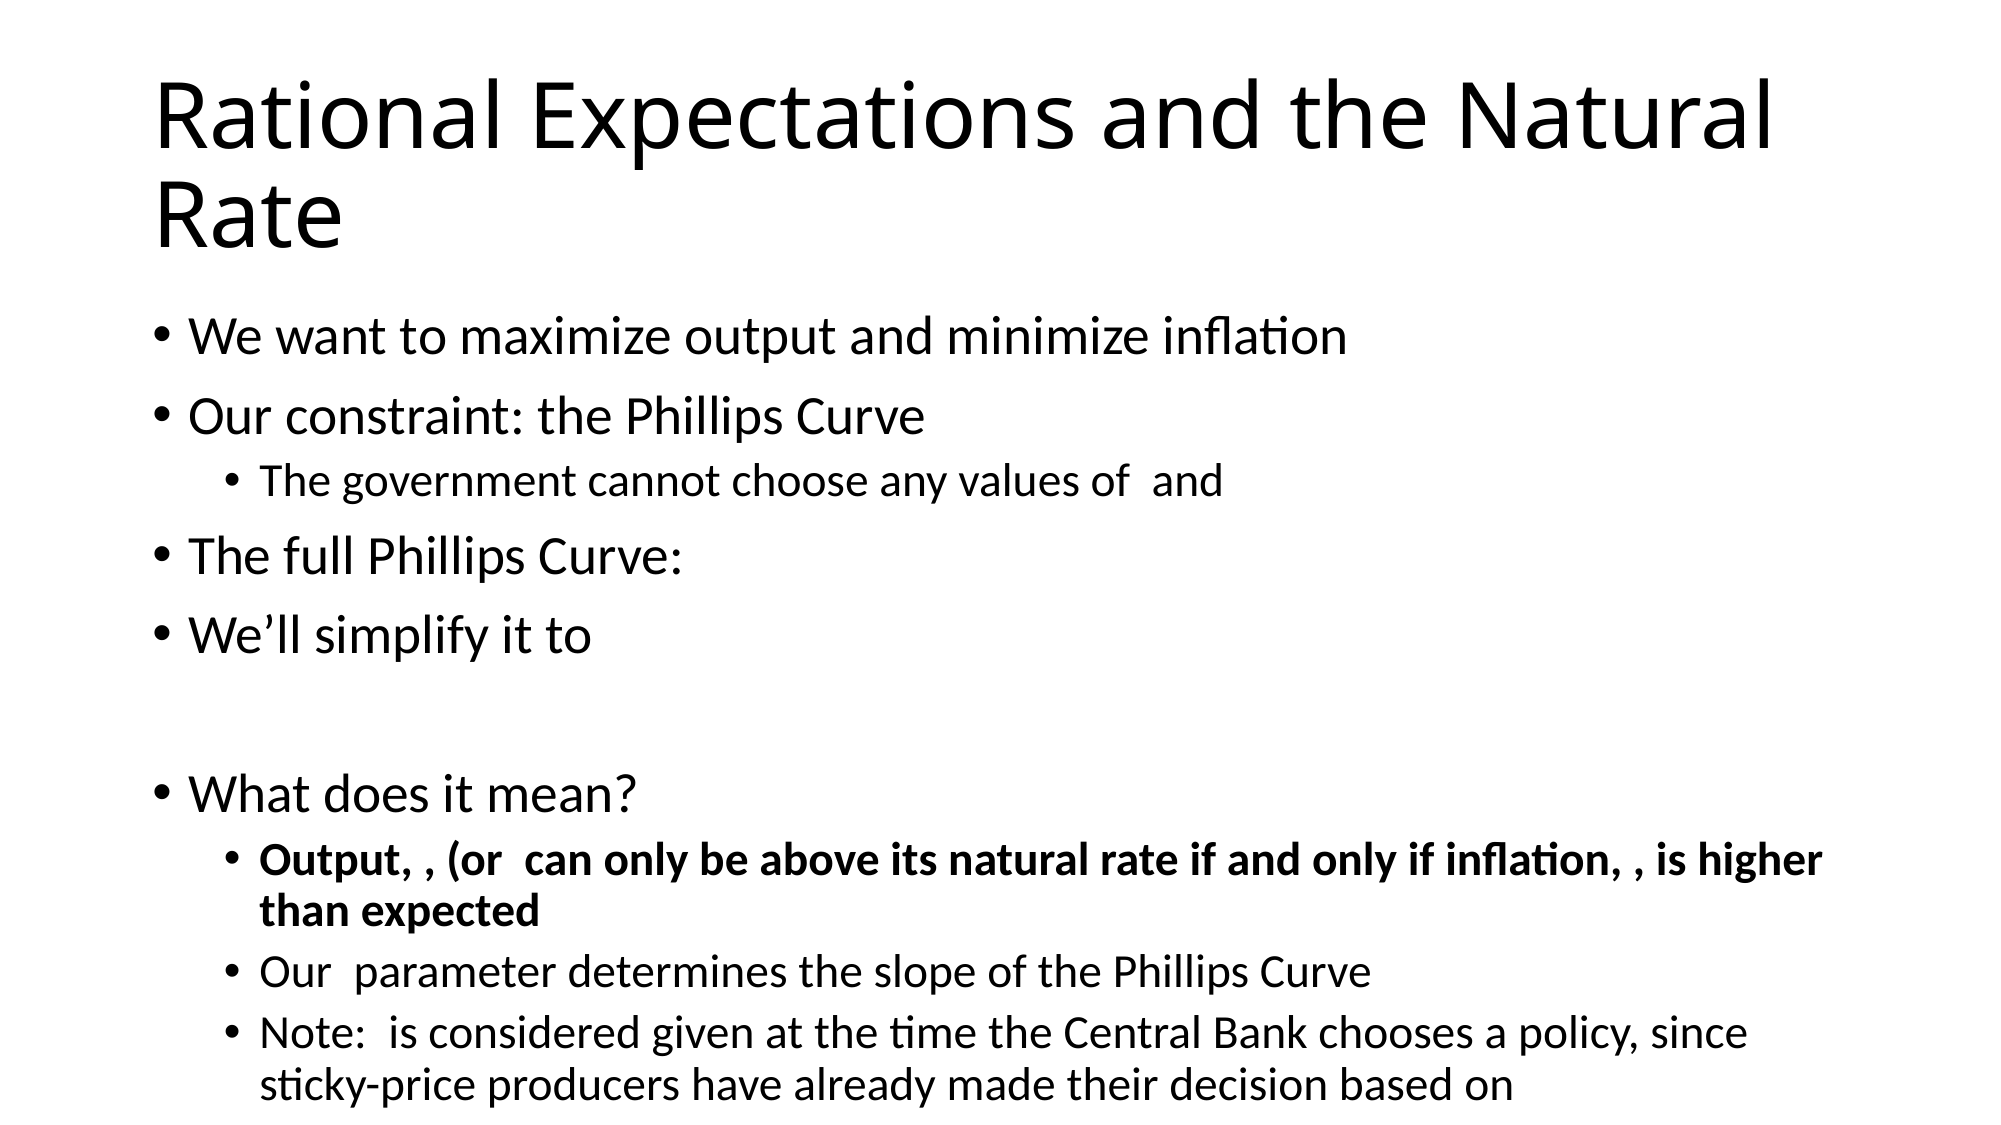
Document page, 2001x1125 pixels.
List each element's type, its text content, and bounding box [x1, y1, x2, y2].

title Rational Expectations and the Natural Rate [137, 59, 1863, 278]
